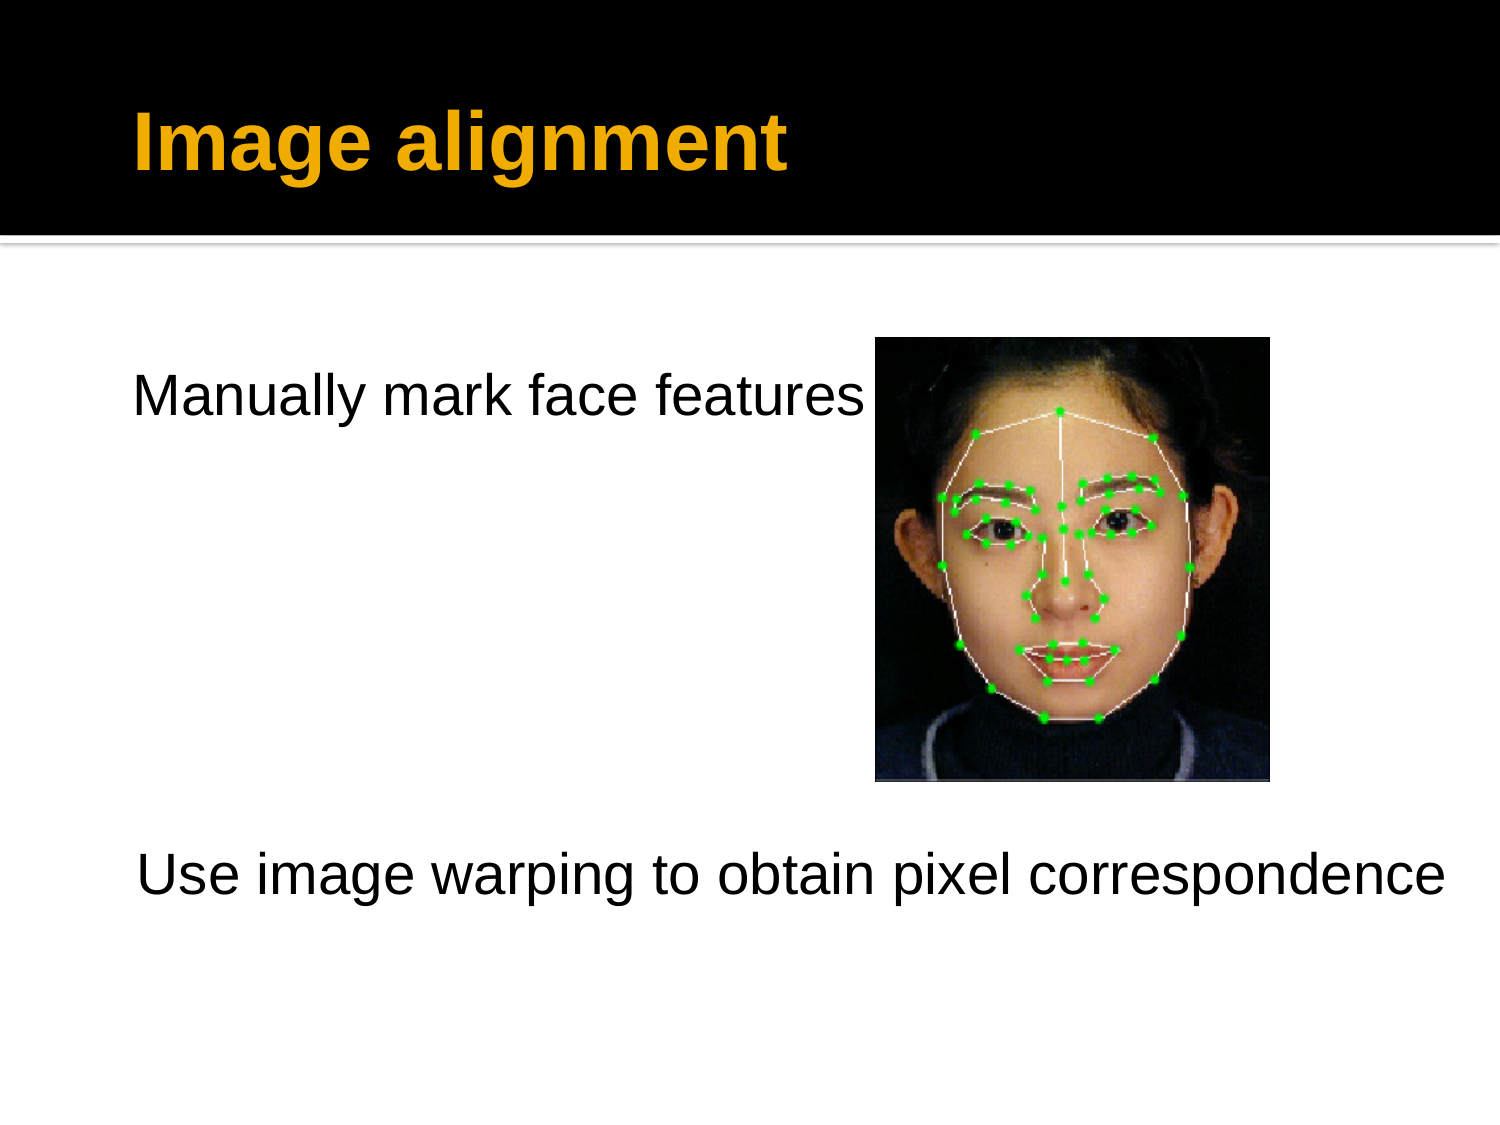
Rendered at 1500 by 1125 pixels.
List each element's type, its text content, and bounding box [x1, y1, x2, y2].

text_box Use image warping to obtain pixel correspondence [129, 829, 1457, 914]
picture [874, 337, 1270, 782]
text_box Manually mark face features [125, 350, 868, 435]
title Image alignment [124, 73, 1063, 200]
